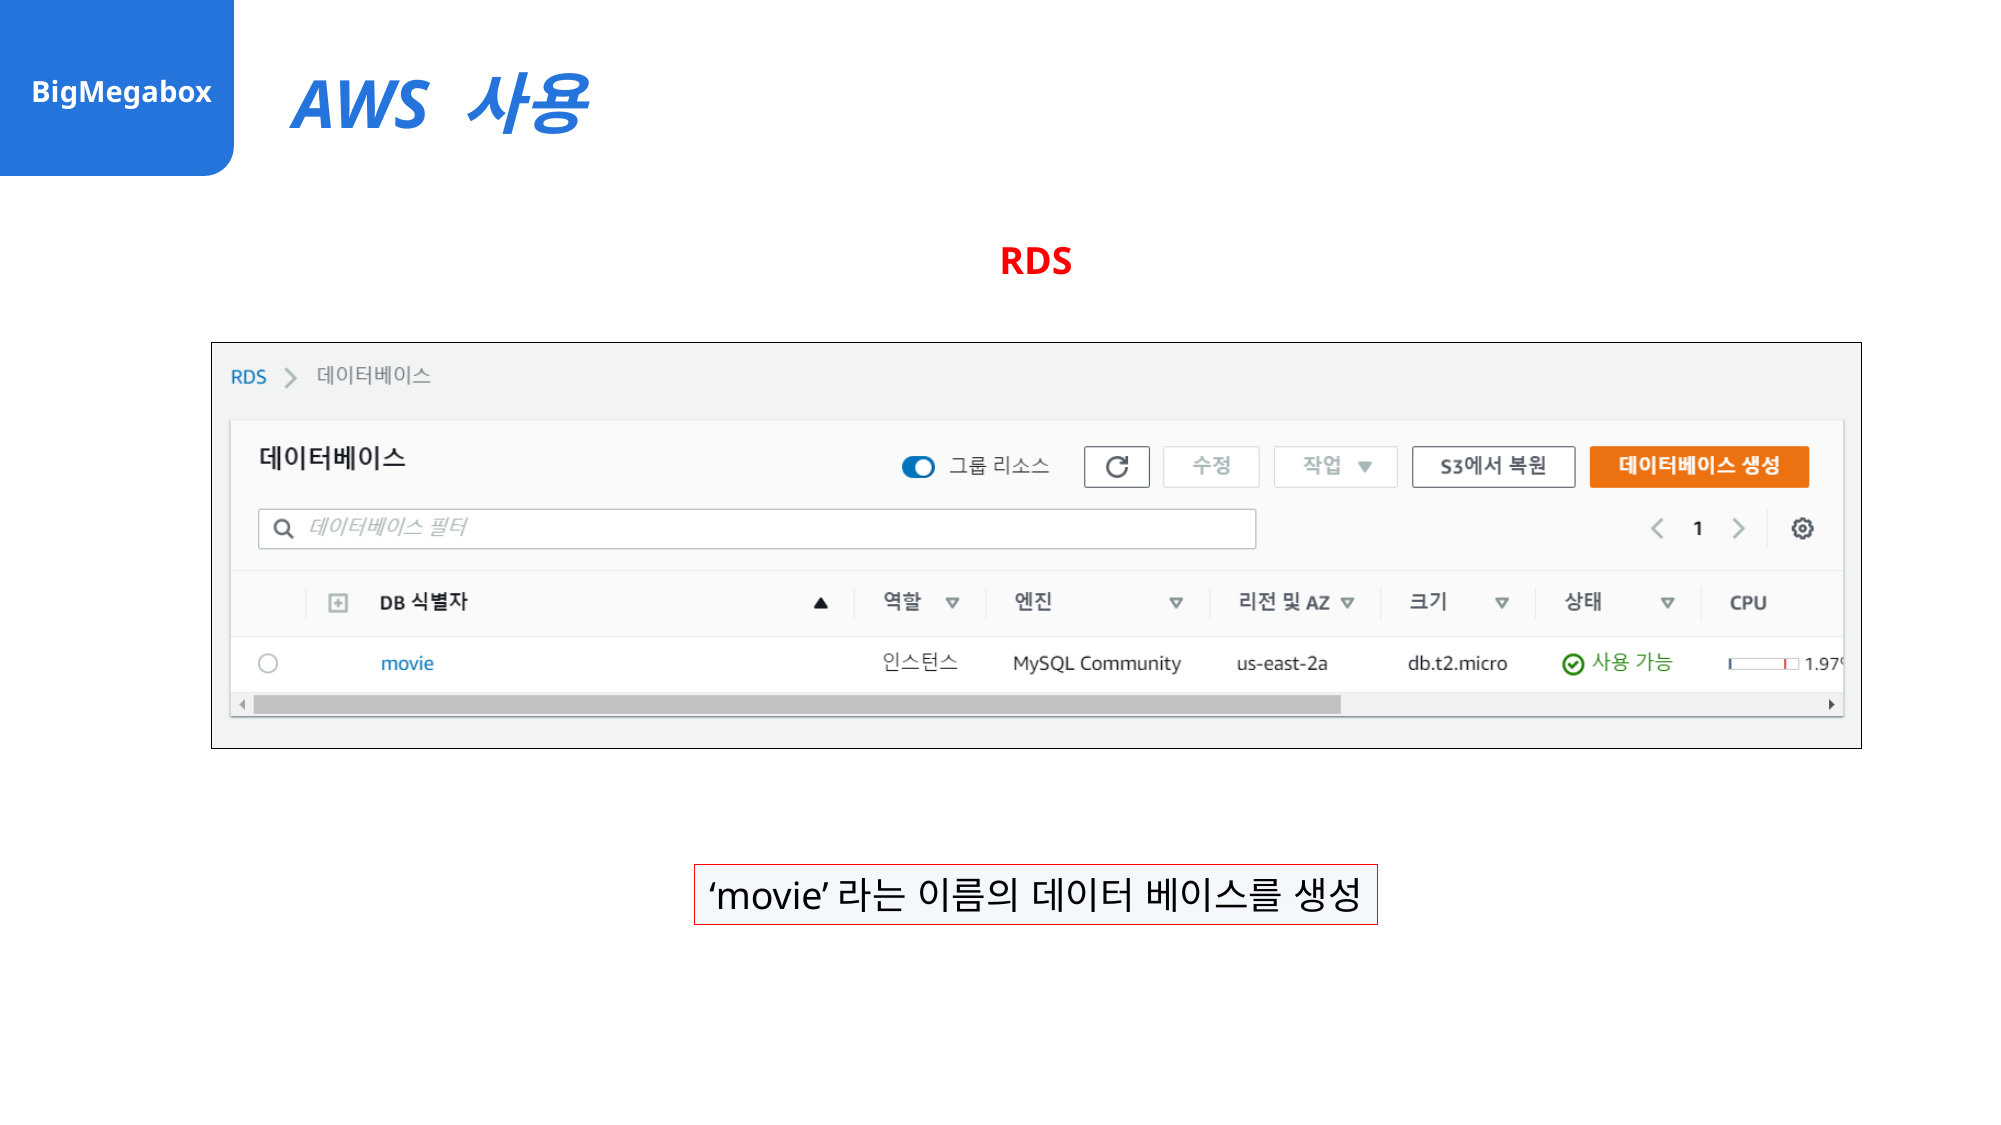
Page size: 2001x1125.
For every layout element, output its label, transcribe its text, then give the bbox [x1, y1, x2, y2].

picture [211, 342, 1862, 749]
text_box BigMegabox [16, 66, 227, 116]
text_box RDS [984, 229, 1088, 290]
text_box [0, 0, 235, 177]
text_box ‘movie’라는 이름의 데이터 베이스를 생성 [694, 864, 1378, 925]
text_box AWS 사용 [278, 13, 1279, 149]
